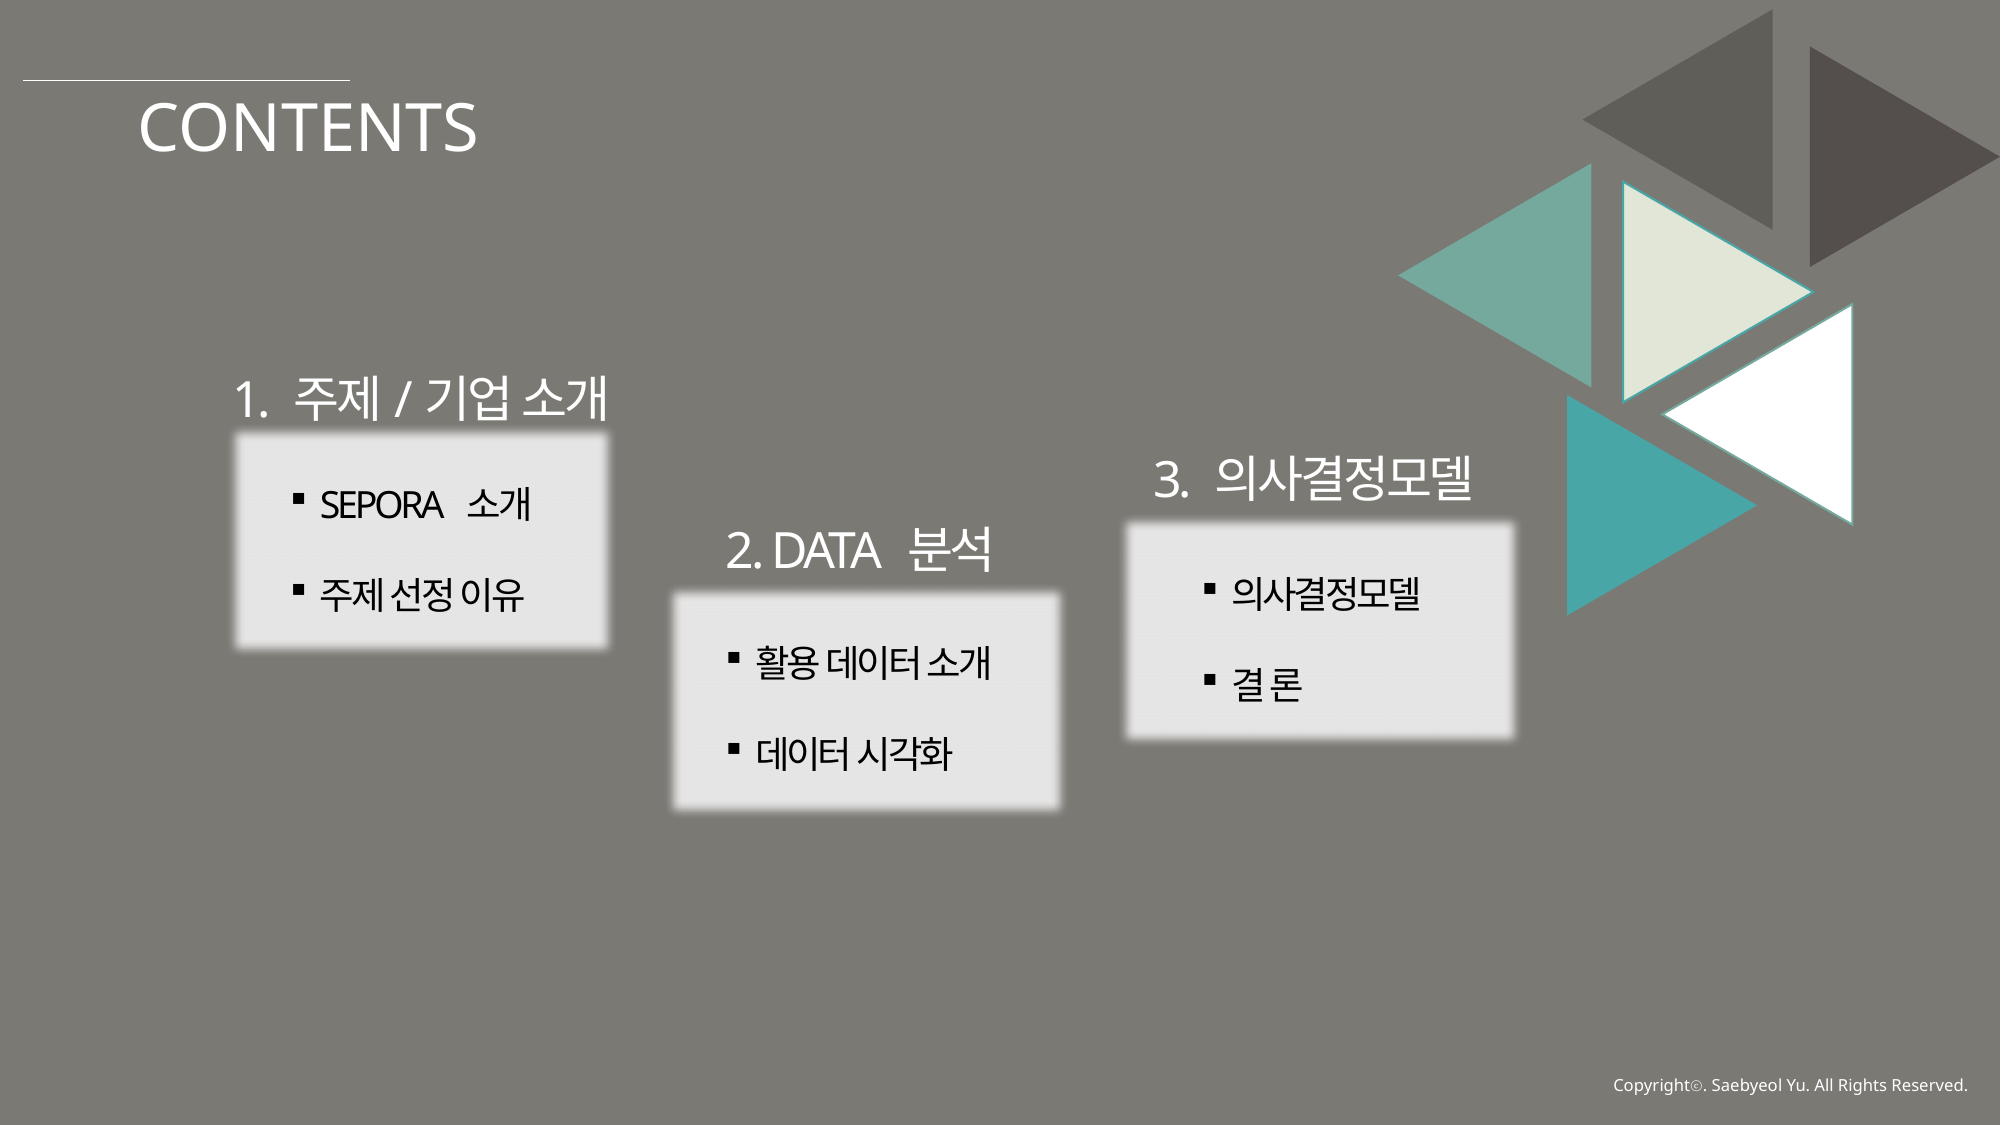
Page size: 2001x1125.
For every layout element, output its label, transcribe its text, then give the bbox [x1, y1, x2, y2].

text_box CONTENTS [123, 77, 495, 173]
text_box [680, 599, 1054, 804]
text_box 2. DATA 분석 [641, 492, 1081, 586]
text_box [234, 436, 609, 650]
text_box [1400, 9, 2000, 616]
text_box 1. 주제/기업 소개 [201, 342, 641, 436]
text_box Copyrightⓒ. Saebyeol Yu. All Rights Reserved. [1598, 1067, 1984, 1102]
text_box SEPORA 소개 주제 선정 이유 [275, 460, 584, 625]
text_box 활용 데이터 소개 데이터 시각화 [710, 619, 1094, 784]
text_box [0, 0, 2000, 1125]
text_box [1133, 529, 1508, 733]
text_box 의사결정모델 결 론 [1186, 550, 1462, 715]
text_box 3. 의사결정모델 [1094, 422, 1400, 516]
